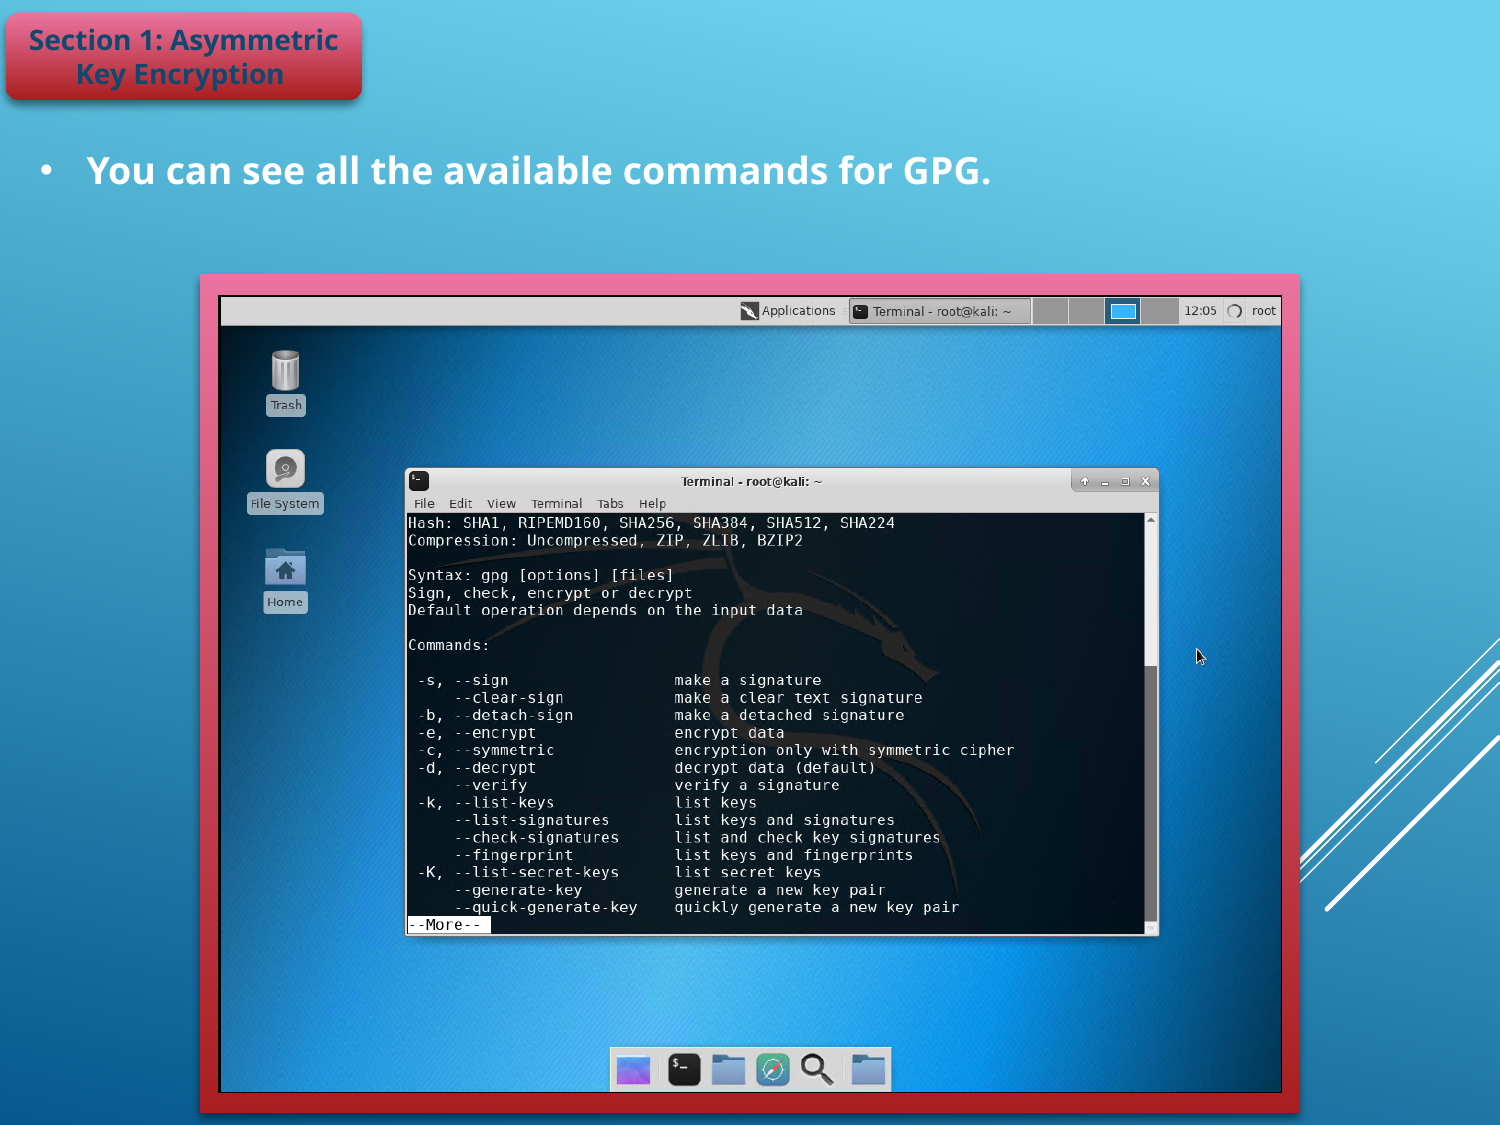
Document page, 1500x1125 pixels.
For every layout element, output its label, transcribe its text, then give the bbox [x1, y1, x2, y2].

text_box Section 1: Asymmetric Key Encryption [5, 12, 363, 100]
text_box You can see all the available commands for GPG. [24, 139, 1475, 200]
text_box [200, 274, 1300, 1113]
picture [218, 294, 1282, 1093]
